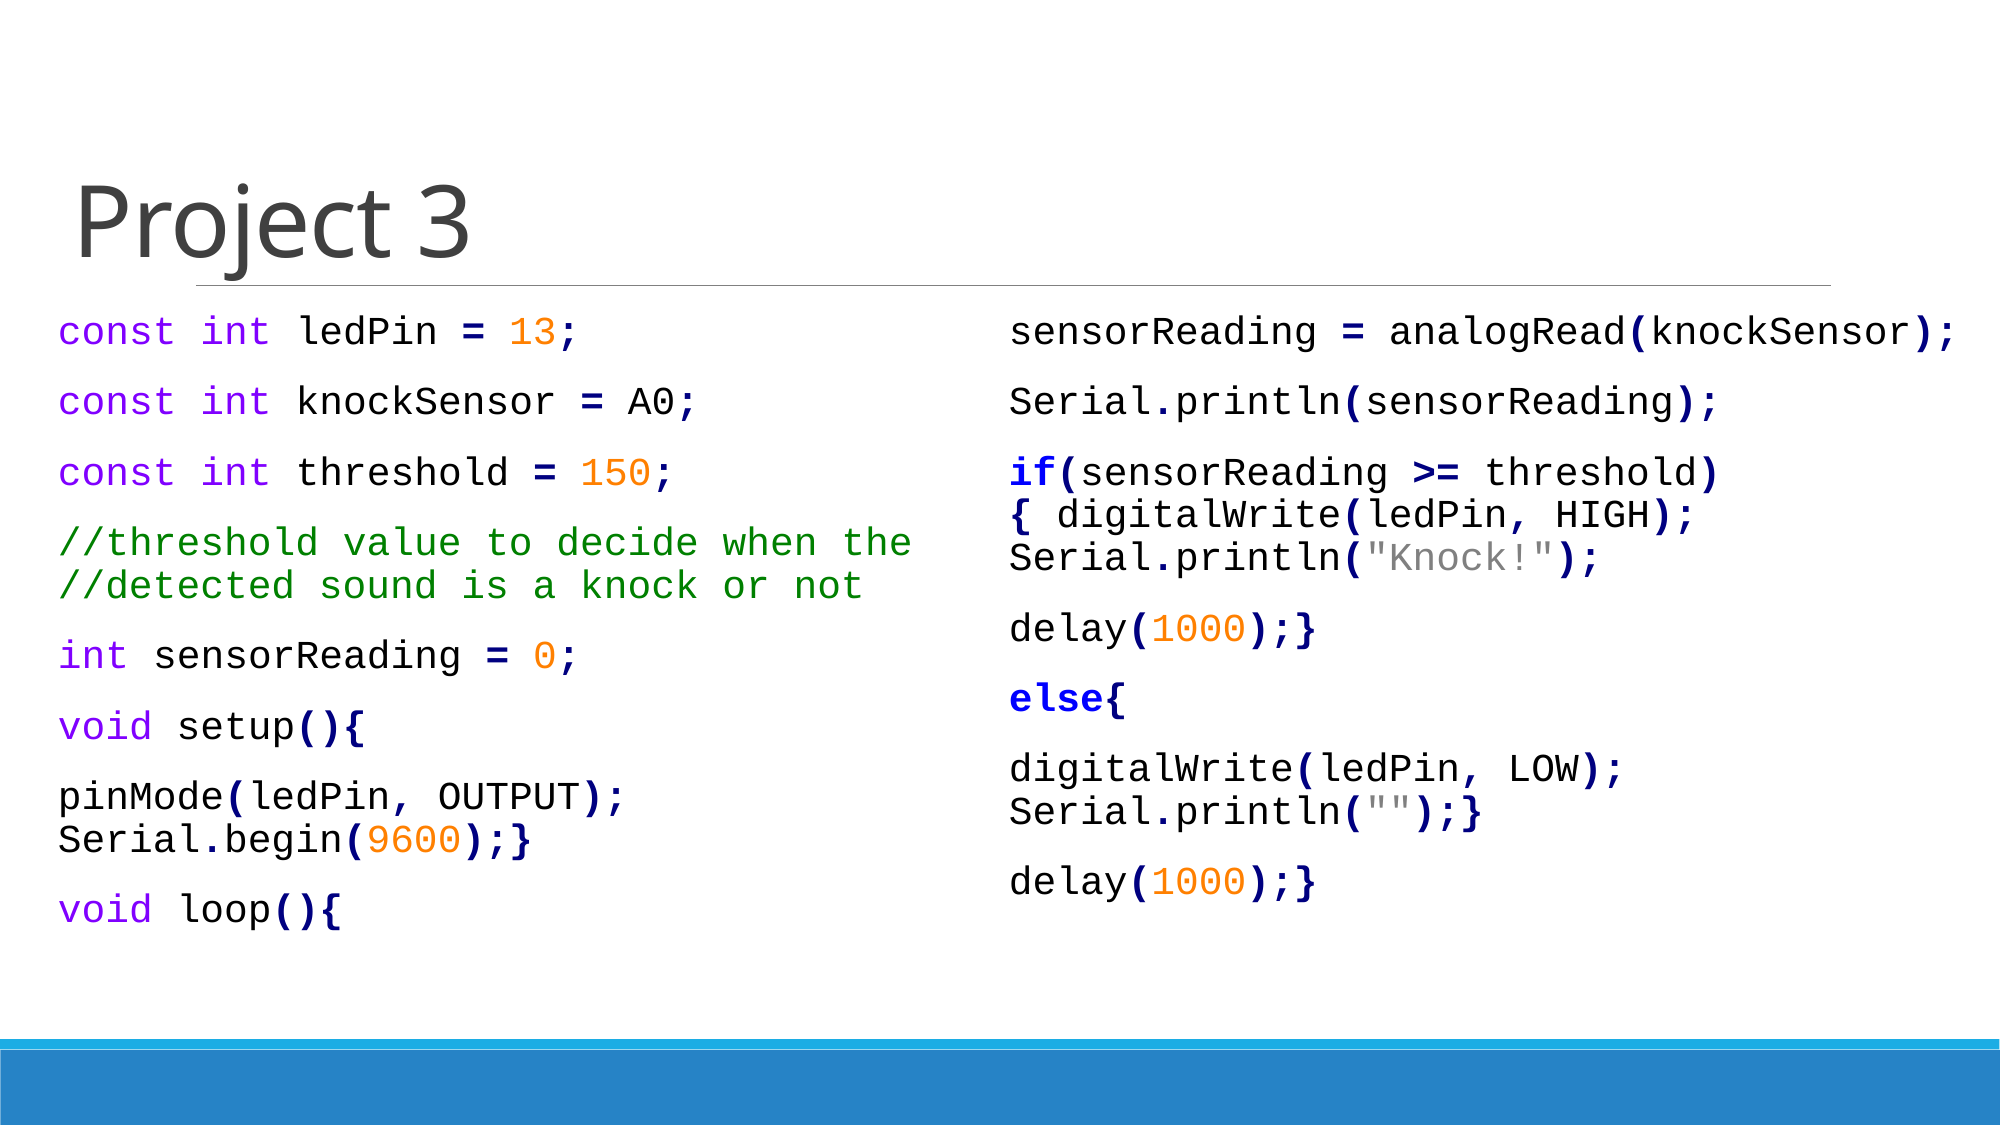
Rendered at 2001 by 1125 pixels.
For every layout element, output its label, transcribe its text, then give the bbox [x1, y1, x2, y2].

list const int ledPin = 13; const int knockSensor = A0; const int threshold = 150; //threshold value to decide when the //detected sound is a knock or not int sensorReading = 0; void setup(){ pinMode(ledPin, OUTPUT); Serial.begin(9600);} void loop(){ sensorReading = analogRead(knockSensor); Serial.println(sensorReading); if(sensorReading >= threshold){ digitalWrite(ledPin, HIGH); Serial.println("Knock!"); delay(1000);} else{ digitalWrite(ledPin, LOW); Serial.println("");} delay(1000);} [57, 302, 1960, 1015]
title Project 3 [57, 47, 1830, 285]
